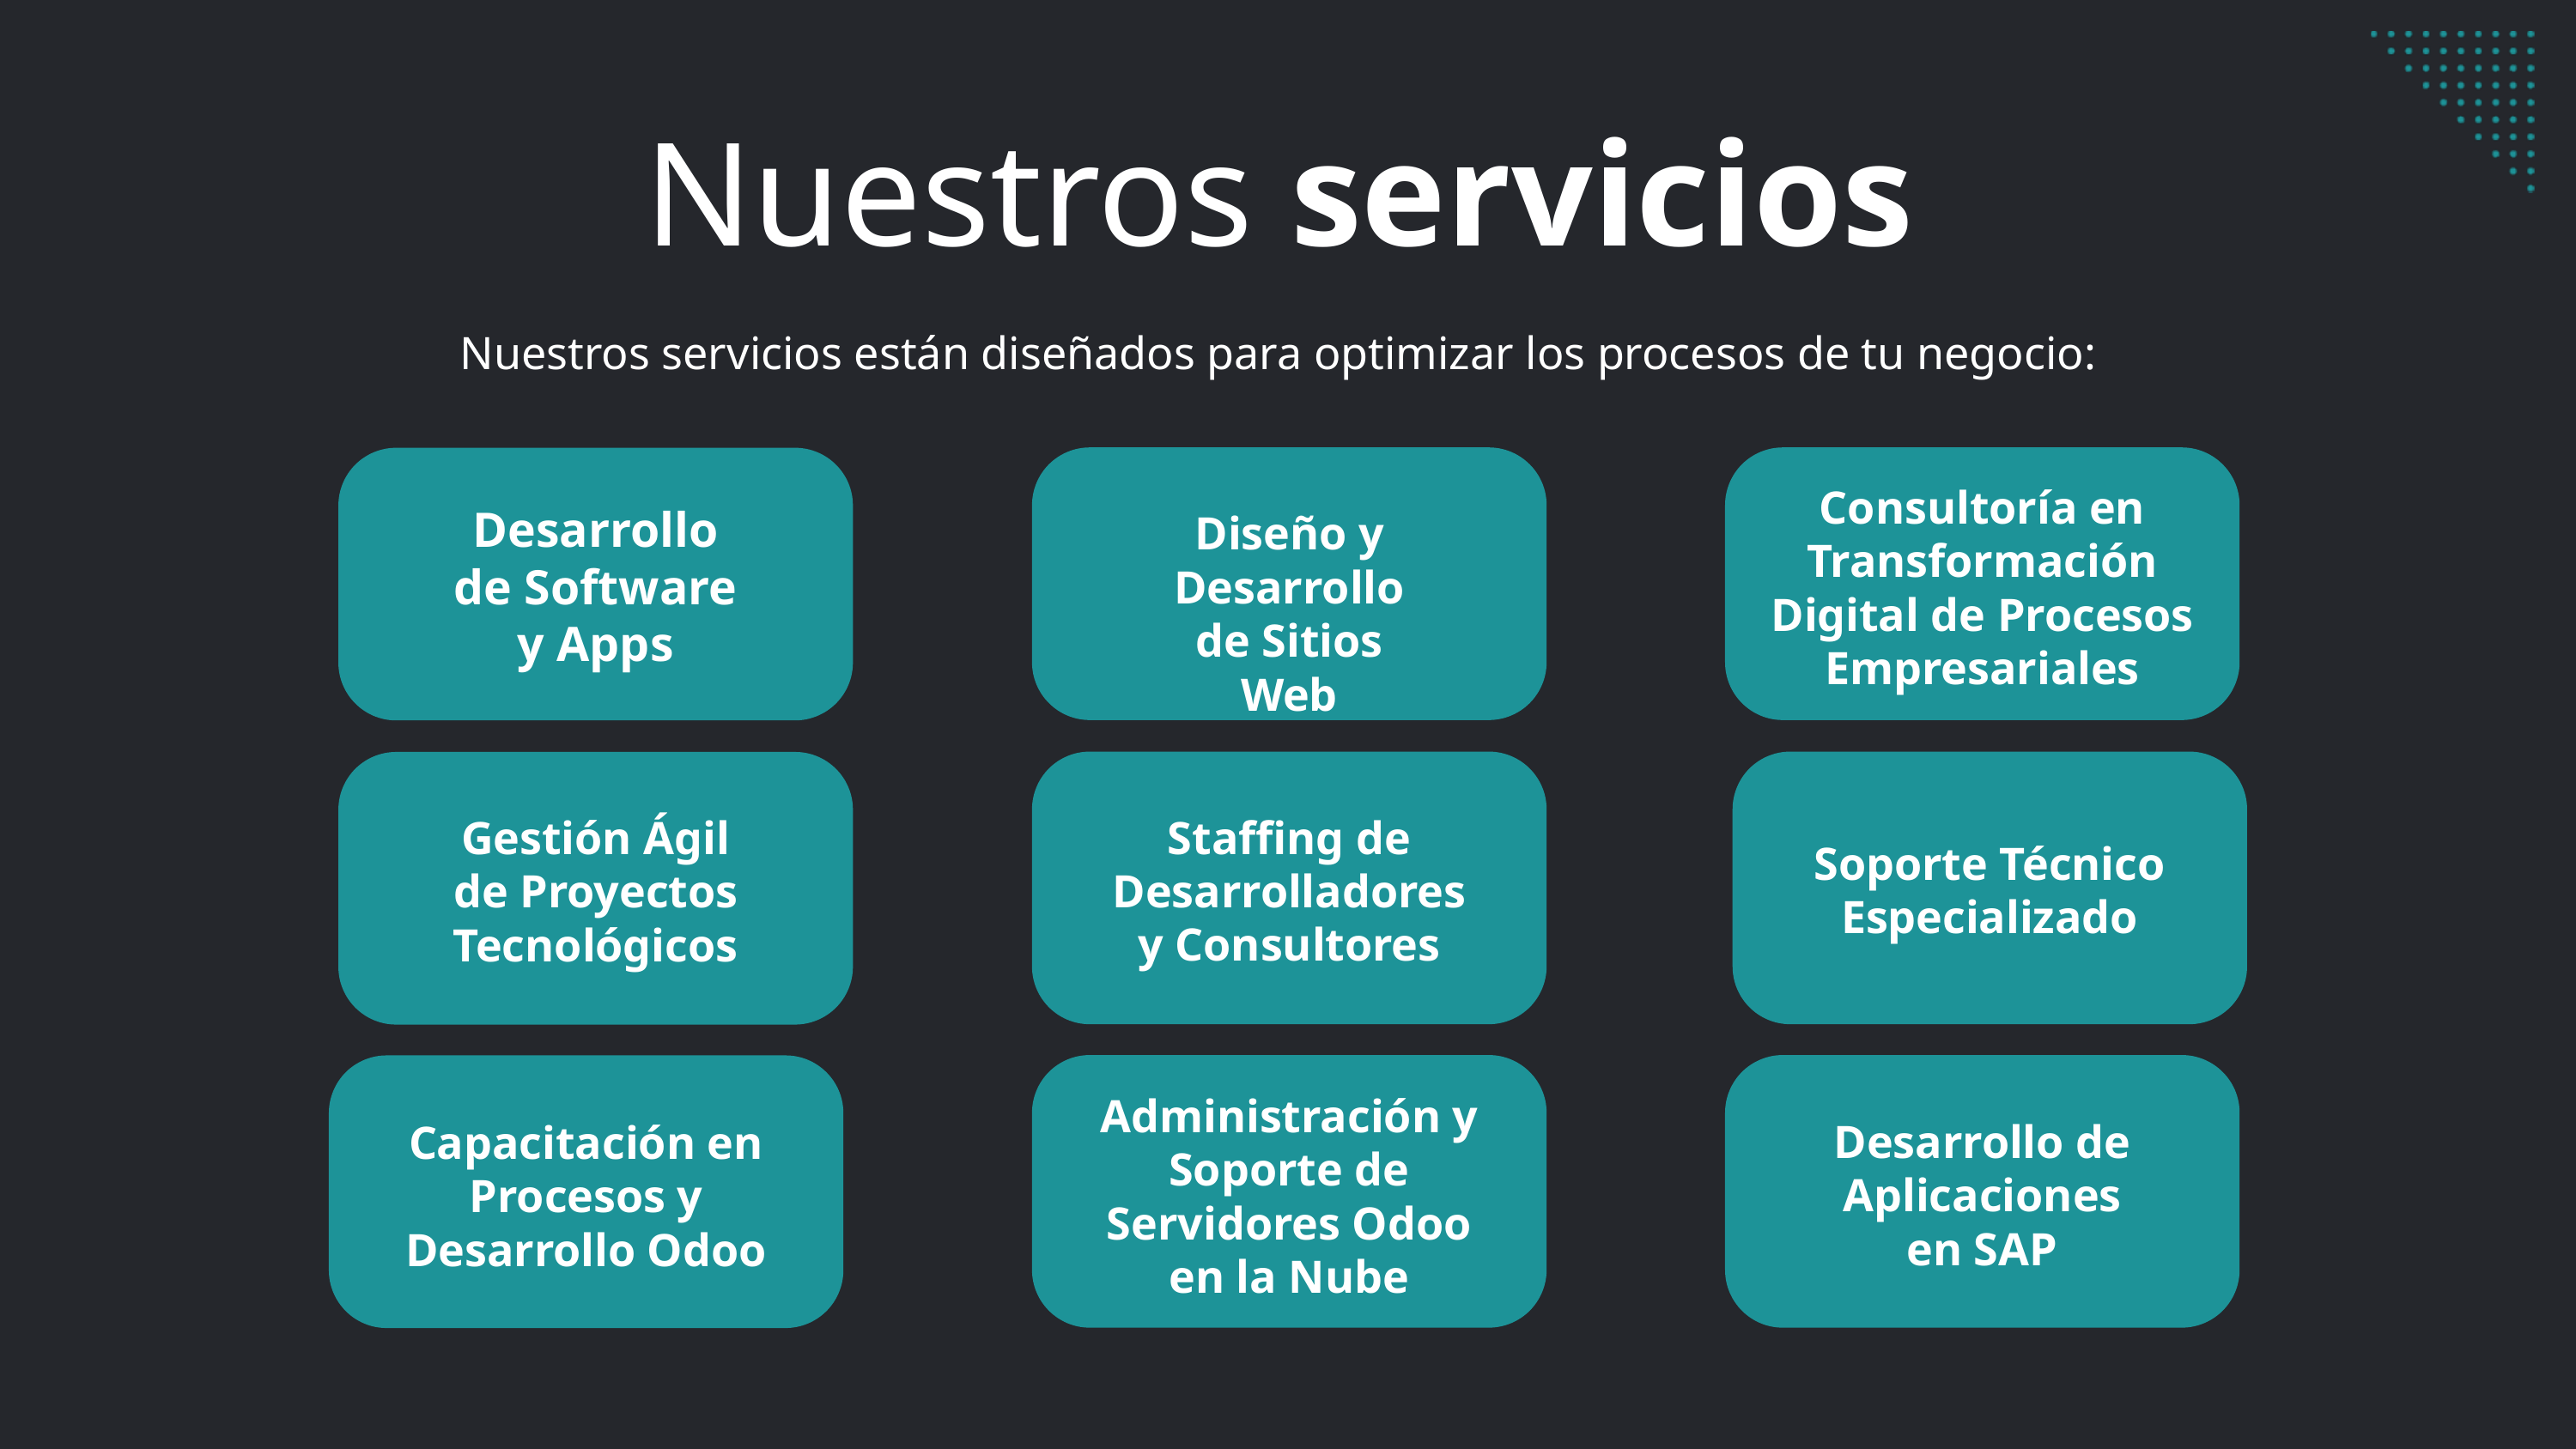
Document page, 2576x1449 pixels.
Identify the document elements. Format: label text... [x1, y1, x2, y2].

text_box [1031, 446, 1547, 1328]
text_box [2371, 31, 2535, 193]
text_box Nuestros servicios [574, 142, 1984, 275]
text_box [1724, 446, 2248, 1328]
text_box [328, 447, 854, 1329]
text_box Nuestros servicios están diseñados para optimizar los procesos de tu negocio: [328, 311, 2229, 379]
